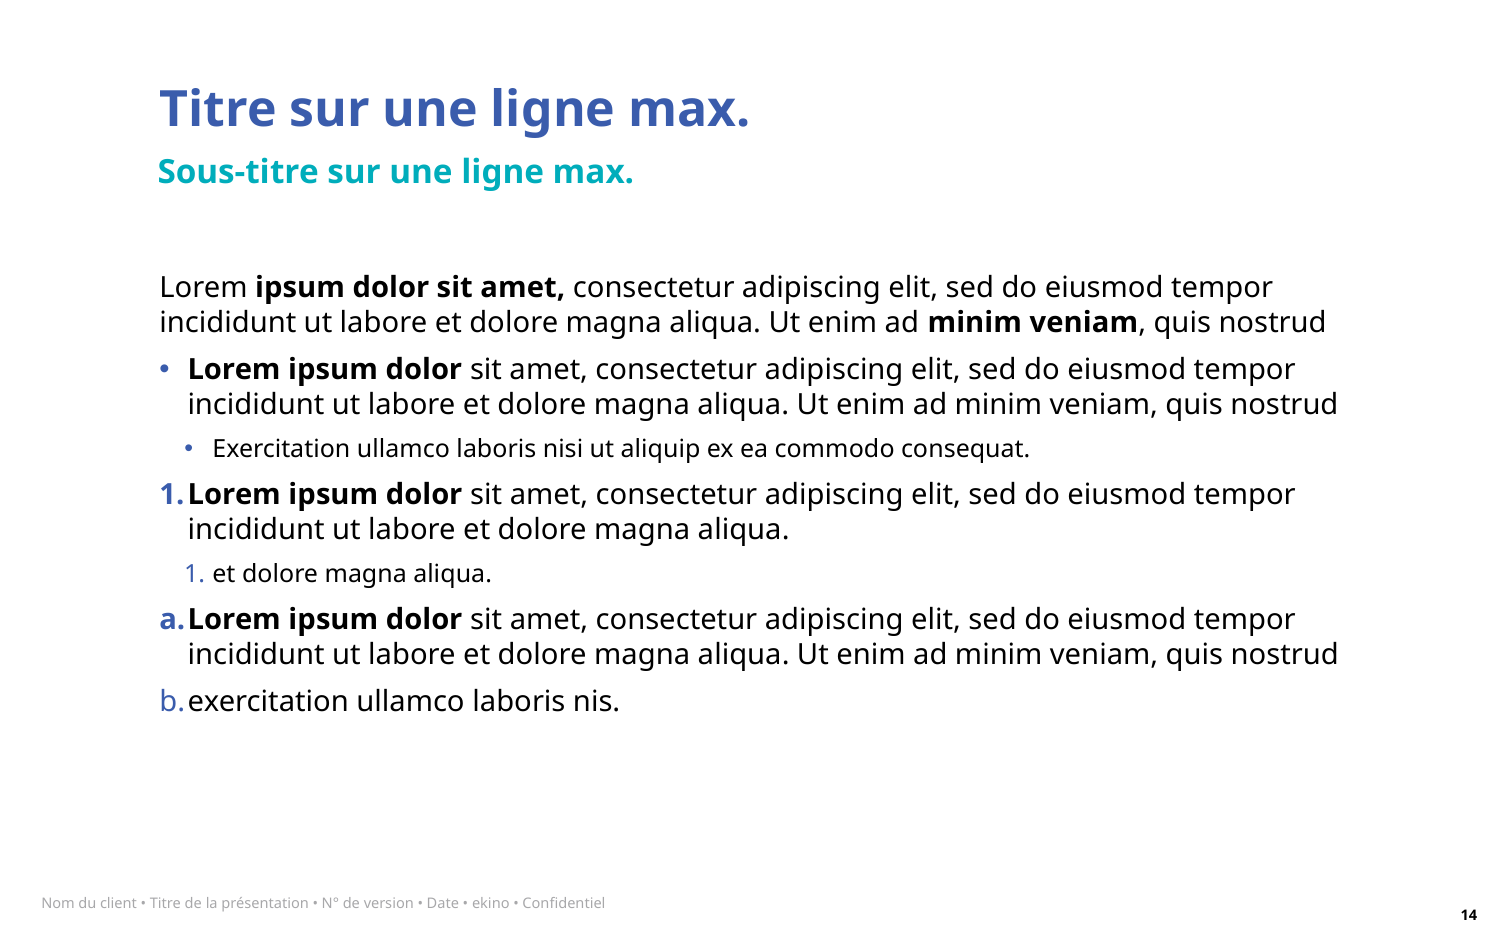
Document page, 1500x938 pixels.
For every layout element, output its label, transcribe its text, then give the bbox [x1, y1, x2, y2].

slide_number 14 [1460, 894, 1500, 937]
list Lorem ipsum dolor sit amet, consectetur adipiscing elit, sed do eiusmod tempor incididunt ut labore et dolore magna aliqua. Ut enim ad minim veniam, quis nostrud Lorem ipsum dolor sit amet, consectetur adipiscing elit, sed do eiusmod tempor incididunt ut labore et dolore magna aliqua. Ut enim ad minim veniam, quis nostrud Exercitation ullamco laboris nisi ut aliquip ex ea commodo consequat. Lorem ipsum dolor sit amet, consectetur adipiscing elit, sed do eiusmod tempor incididunt ut labore et dolore magna aliqua. et dolore magna aliqua. Lorem ipsum dolor sit amet, consectetur adipiscing elit, sed do eiusmod tempor incididunt ut labore et dolore magna aliqua. Ut enim ad minim veniam, quis nostrud exercitation ullamco laboris nis. [159, 267, 1342, 788]
title Titre sur une ligne max. [159, 76, 1342, 127]
list Sous-titre sur une ligne max. [157, 149, 1342, 198]
footer Nom du client • Titre de la présentation • N° de version • Date • ekino • Confidentiel [41, 894, 619, 938]
